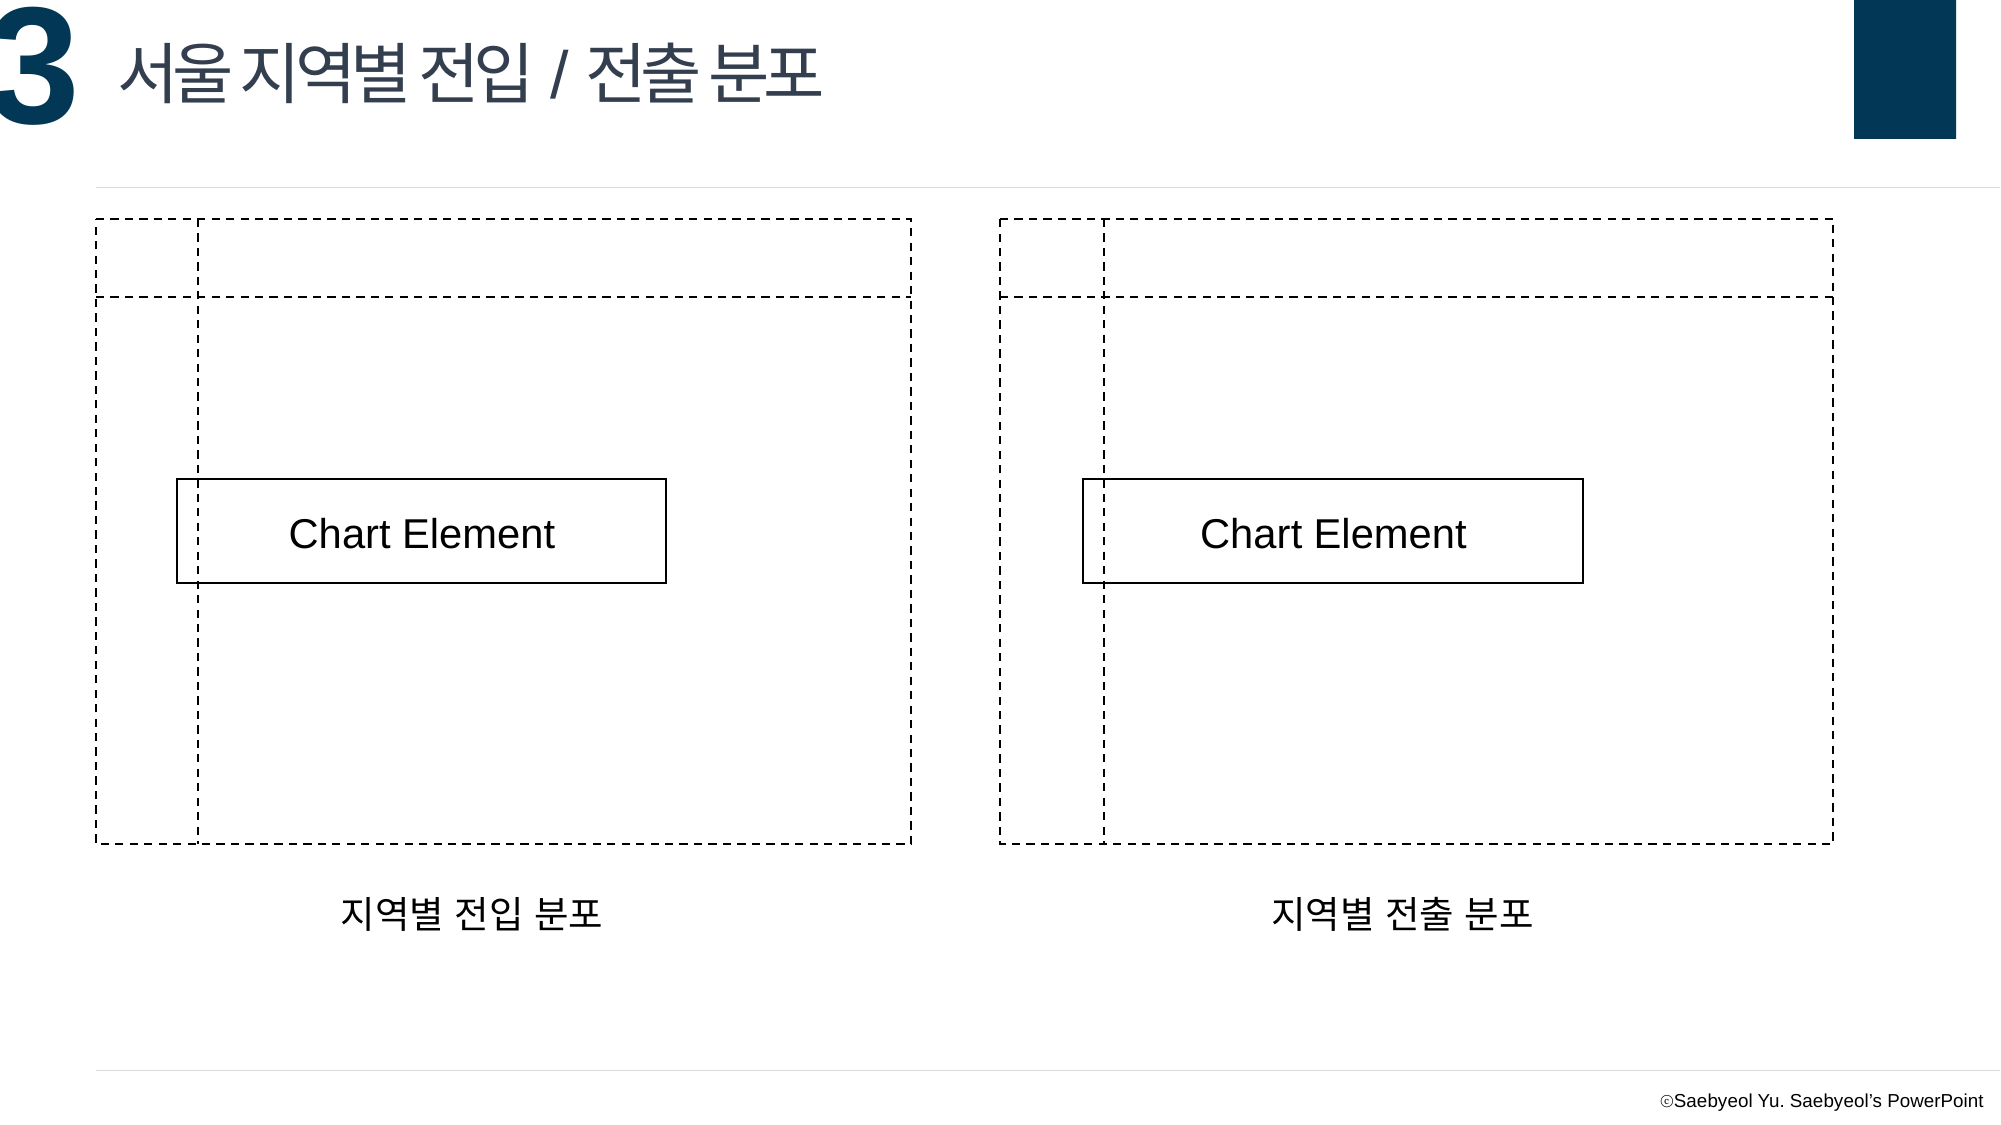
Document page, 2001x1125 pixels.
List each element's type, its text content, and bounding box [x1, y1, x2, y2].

text_box 서울 지역별 전입/전출 분포 [102, 24, 853, 120]
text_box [999, 218, 1834, 844]
text_box 지역별 전입 분포 [151, 883, 804, 943]
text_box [95, 218, 912, 844]
text_box 지역별 전출 분포 [982, 883, 1834, 943]
